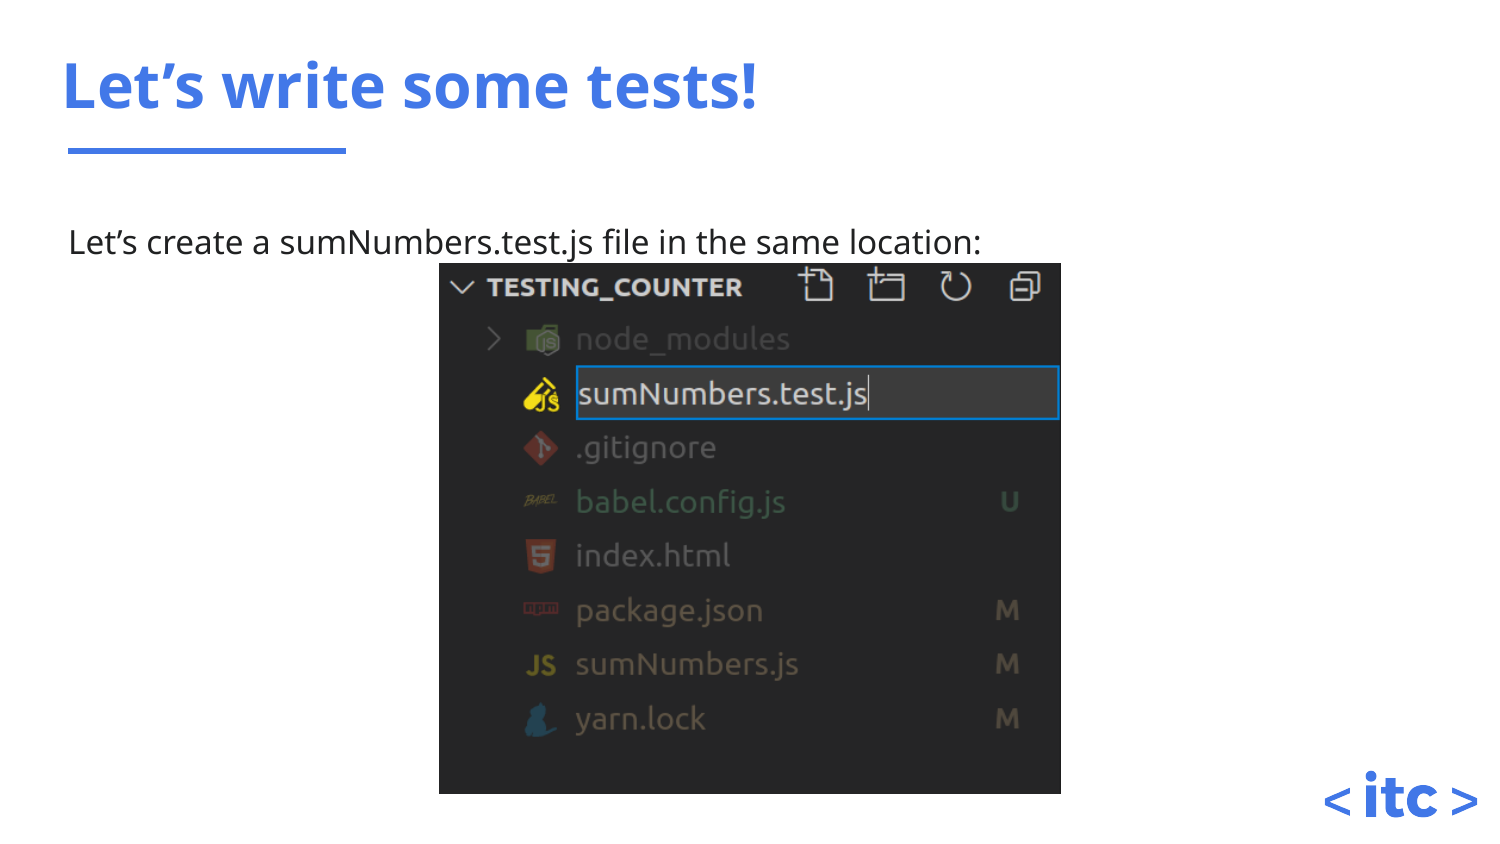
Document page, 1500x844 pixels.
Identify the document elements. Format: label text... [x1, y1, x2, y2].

picture [439, 263, 1061, 794]
text_box Let’s create a sumNumbers.test.js file in the same location: [68, 166, 1475, 264]
text_box Let’s write some tests! [46, 39, 1318, 136]
picture [1316, 759, 1485, 828]
